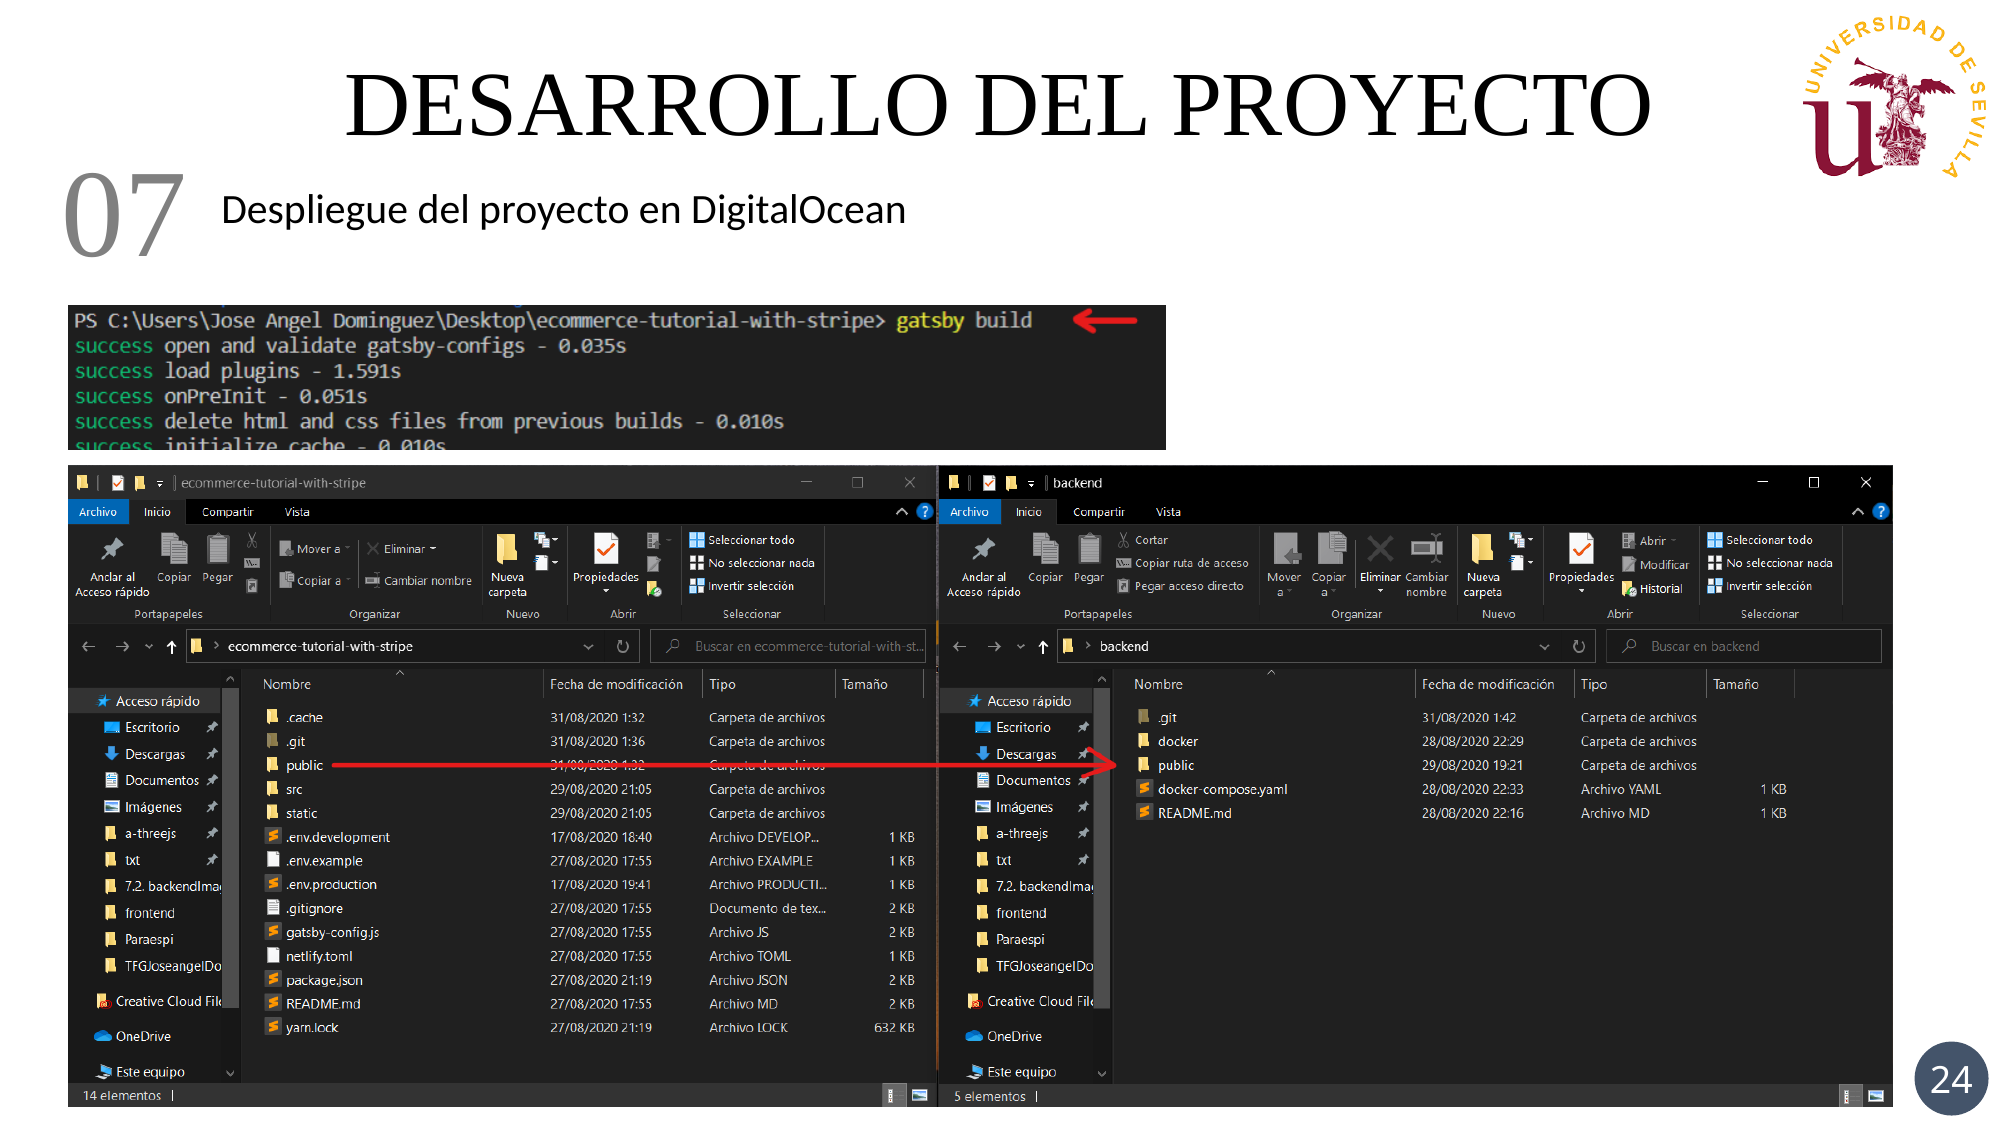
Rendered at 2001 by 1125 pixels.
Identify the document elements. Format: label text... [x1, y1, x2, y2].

text_box DESARROLLO DEL PROYECTO [206, 36, 1794, 162]
picture [68, 305, 1166, 450]
text_box 07 [11, 123, 237, 289]
text_box 24 [1913, 1040, 1990, 1117]
picture [1799, 13, 1989, 182]
text_box Despliegue del proyecto en DigitalOcean [206, 174, 1181, 239]
picture [68, 465, 1893, 1107]
